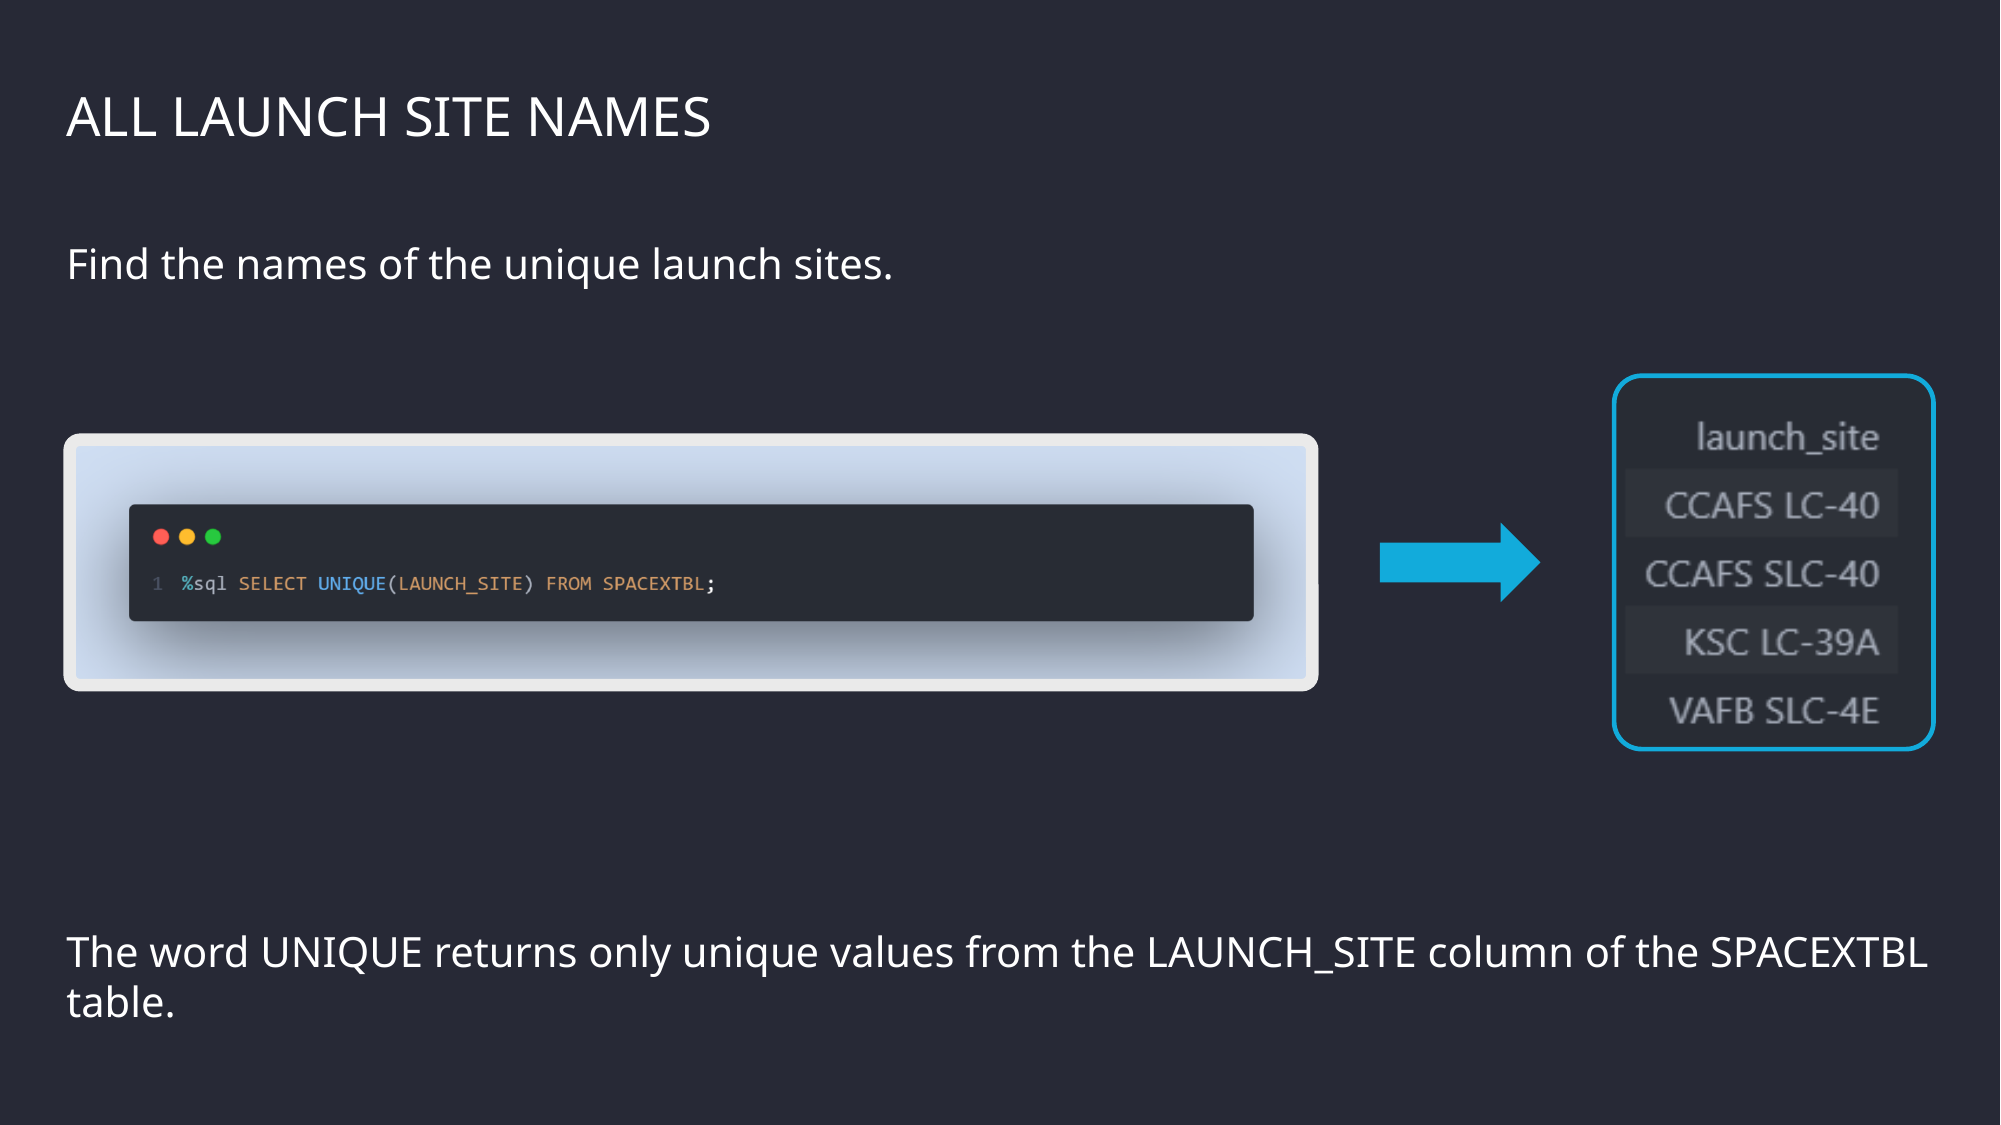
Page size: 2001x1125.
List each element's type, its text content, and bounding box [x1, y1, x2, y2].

picture [69, 439, 1313, 686]
text_box [1378, 520, 1542, 605]
picture [1614, 375, 1934, 750]
text_box Find the names of the unique launch sites. The word UNIQUE returns only unique values from the LAUNCH_SITE column of the SPACEXTBL table. [66, 237, 1934, 1050]
text_box All Launch Site Names [66, 89, 1863, 149]
